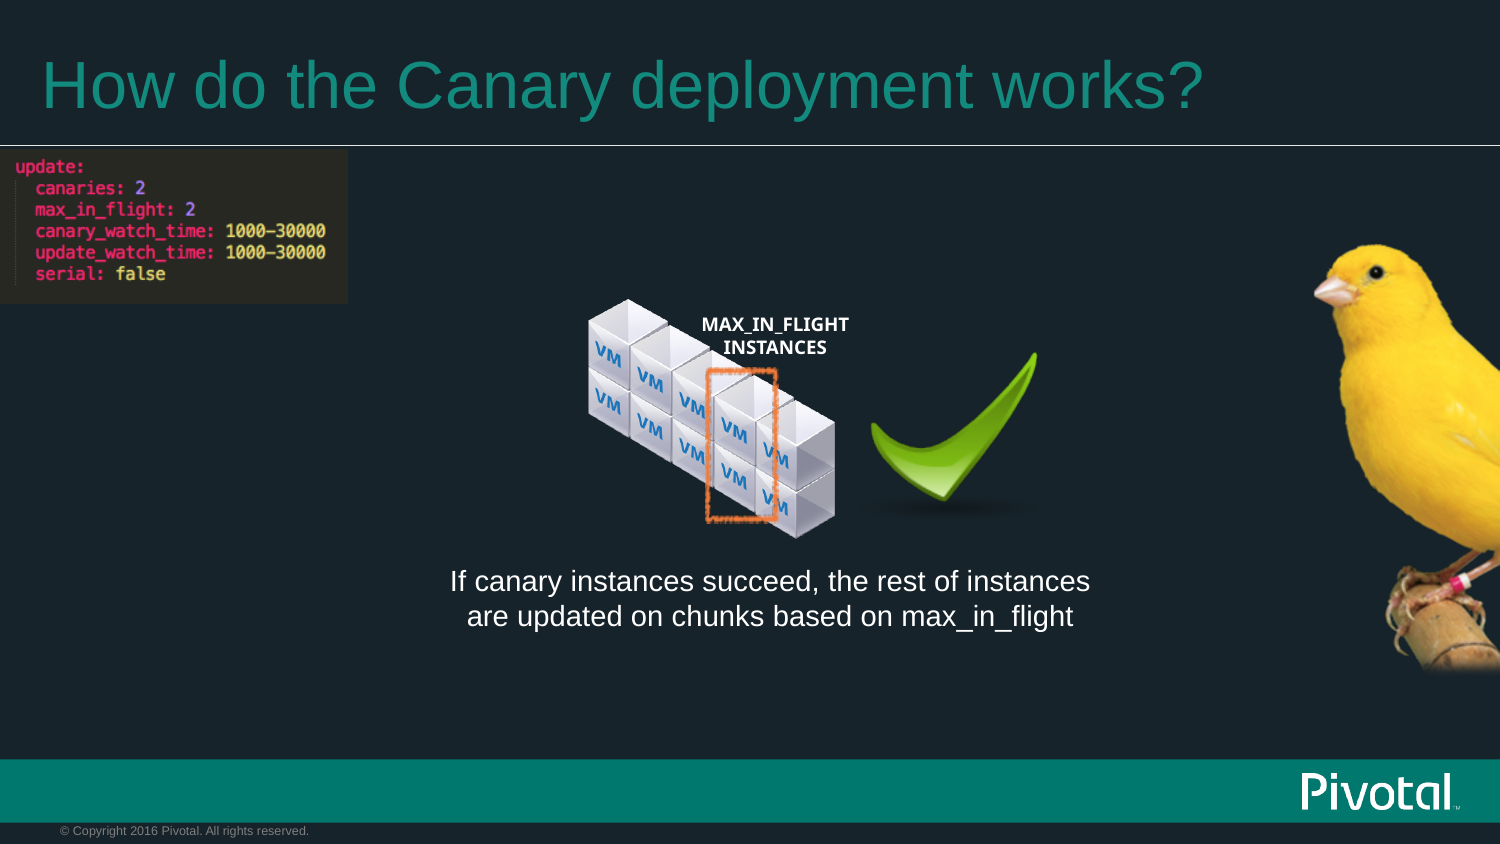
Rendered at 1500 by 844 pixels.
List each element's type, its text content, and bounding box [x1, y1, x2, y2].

picture [1182, 243, 1500, 679]
title How do the Canary deployment works? [26, 52, 1461, 113]
picture [587, 298, 836, 539]
text_box If canary instances succeed, the rest of instances are updated on chunks based on max_in_flight [433, 555, 1108, 641]
picture [1302, 773, 1460, 810]
picture [852, 335, 1043, 525]
text_box MAX_IN_FLIGHT INSTANCES [697, 320, 853, 350]
picture [0, 149, 348, 304]
